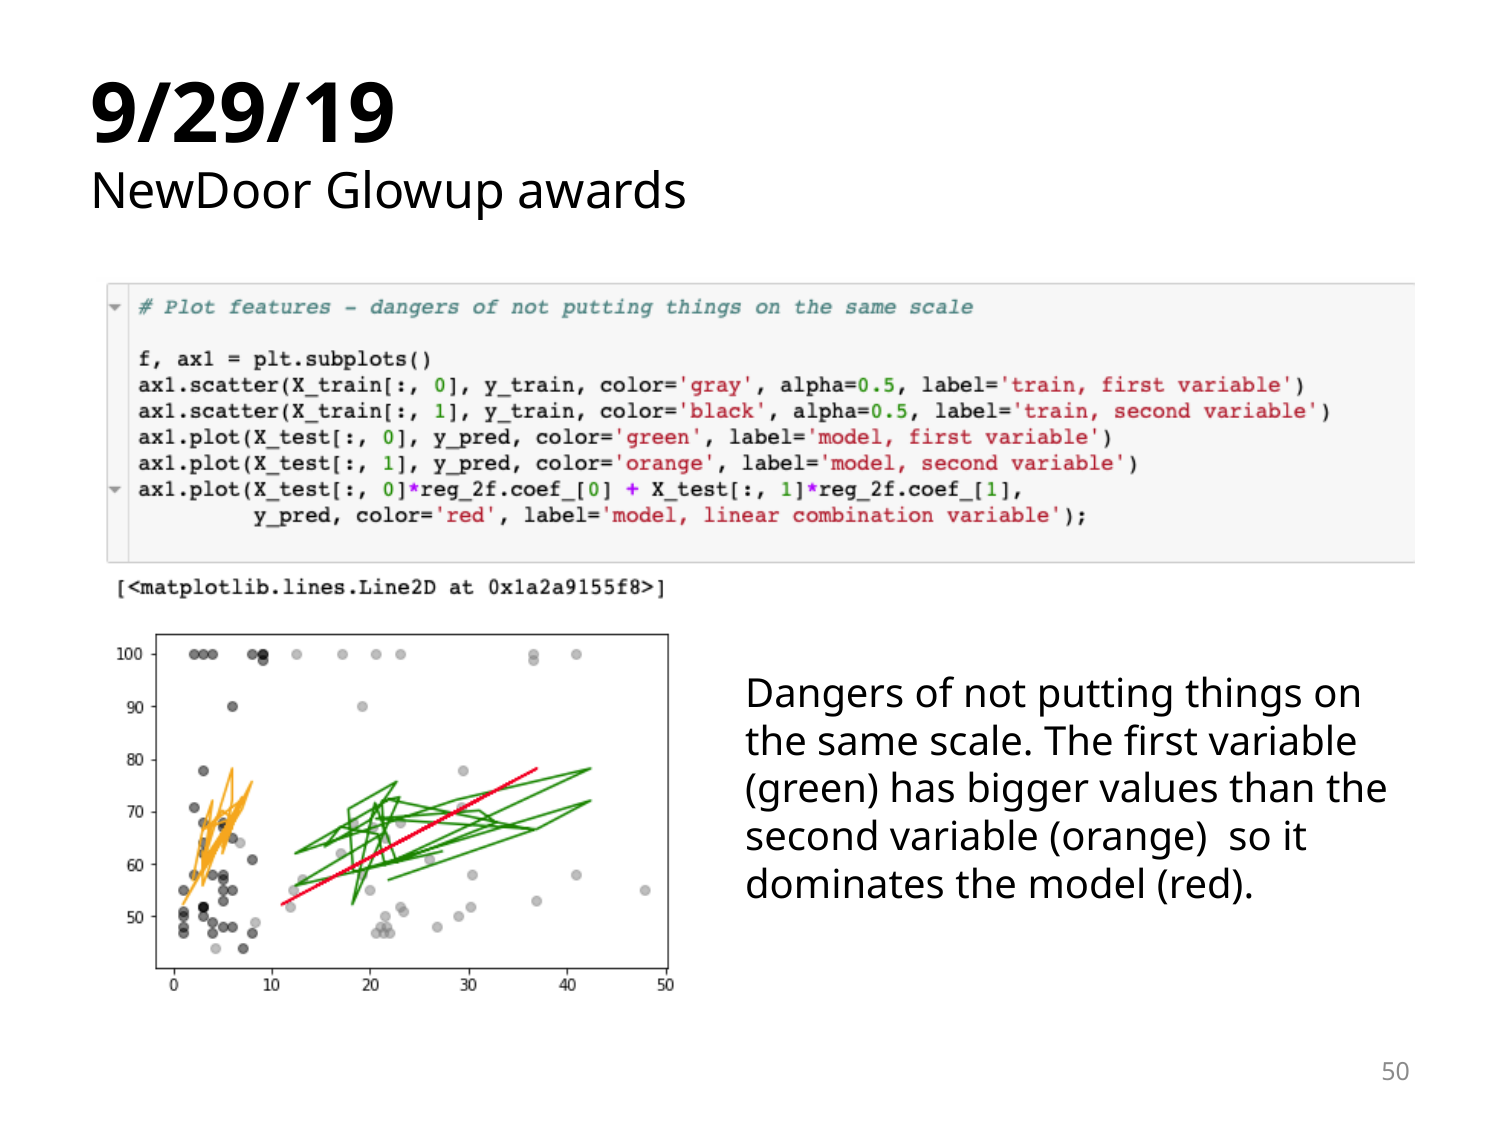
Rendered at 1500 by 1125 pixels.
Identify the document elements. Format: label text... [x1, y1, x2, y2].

picture [95, 277, 1416, 1014]
title 9/29/19 NewDoor Glowup awards [75, 45, 1425, 233]
slide_number 50 [1074, 1042, 1425, 1103]
